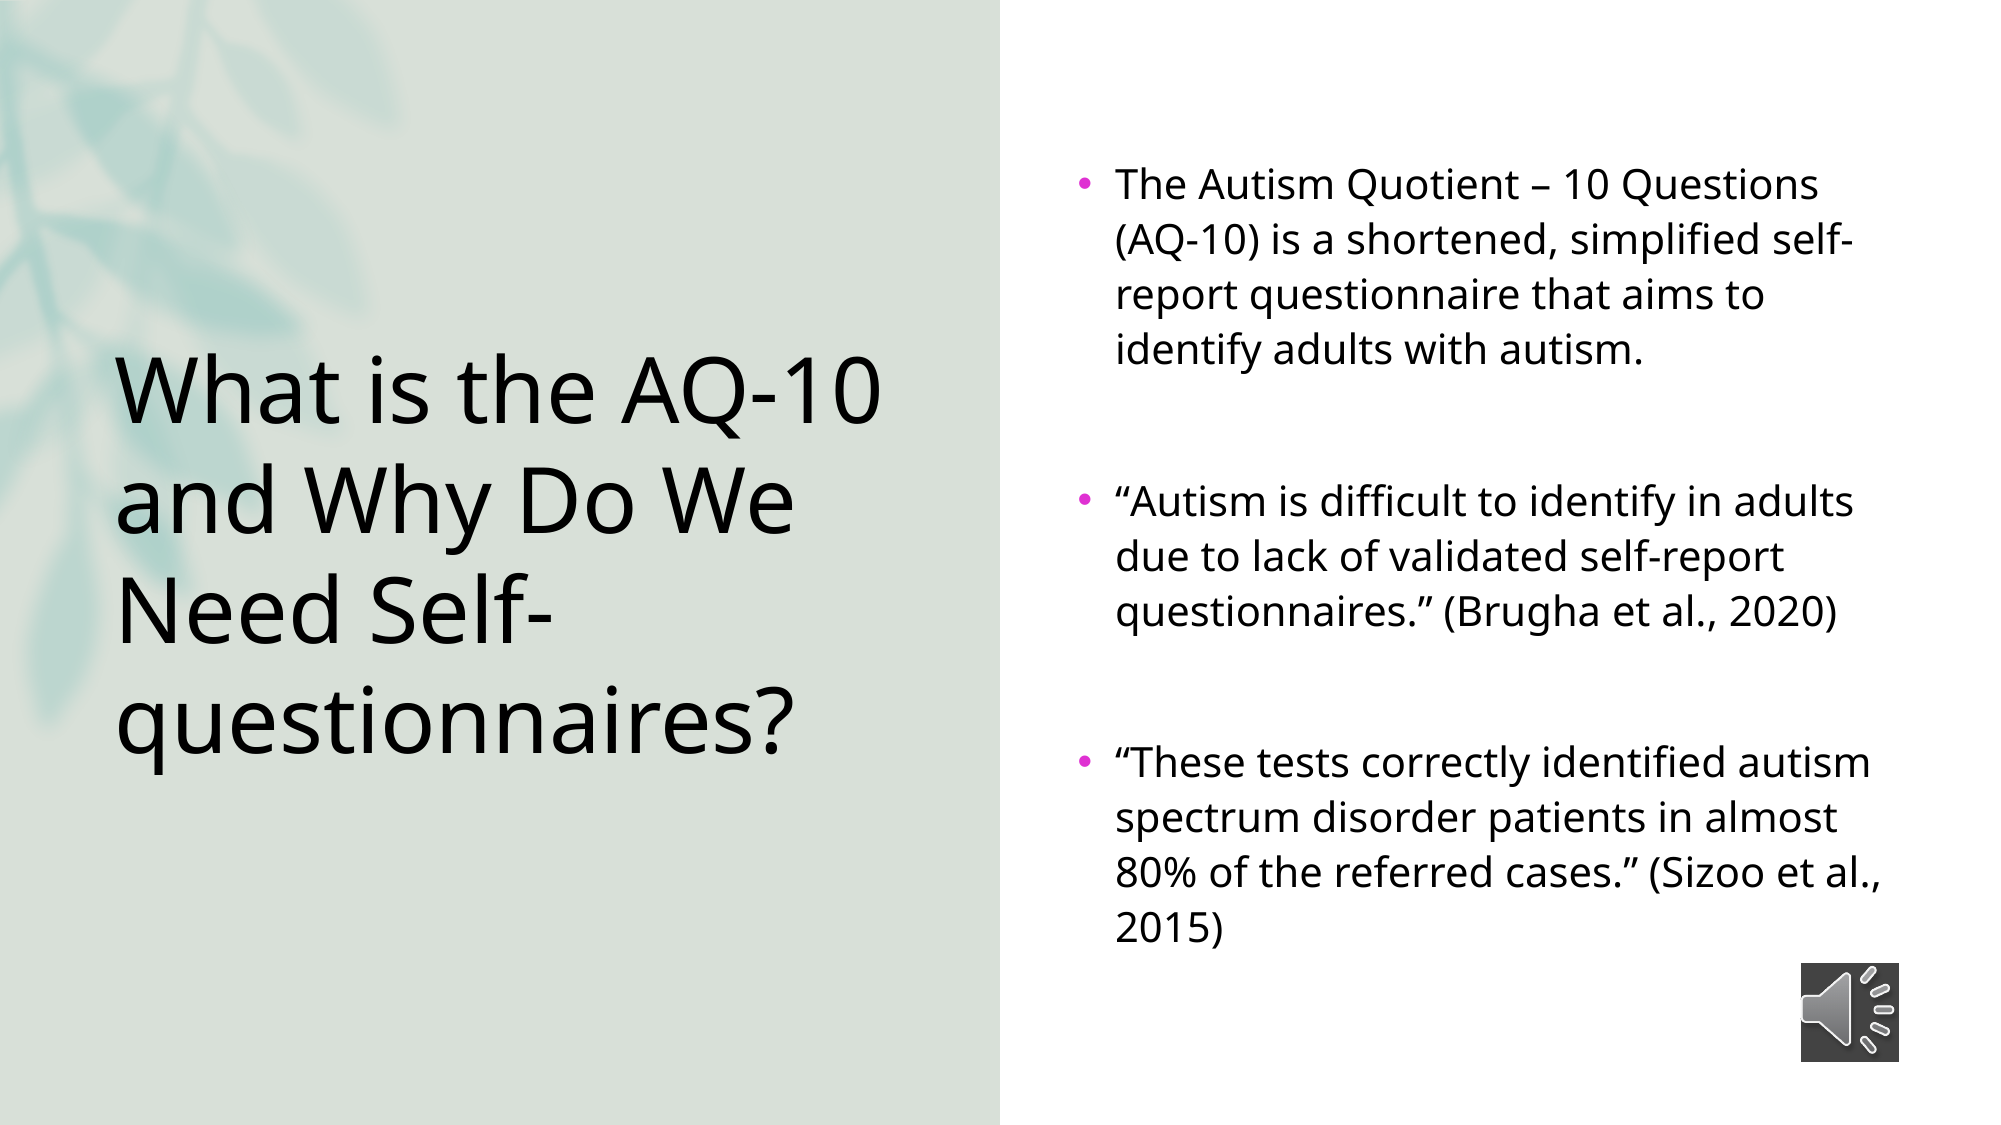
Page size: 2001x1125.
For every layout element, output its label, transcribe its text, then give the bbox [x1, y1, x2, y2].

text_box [0, 0, 443, 755]
text_box [0, 0, 1001, 1125]
text_box [1001, 0, 2000, 1125]
title What is the AQ-10 and Why Do We Need Self-questionnaires? [99, 91, 950, 1013]
picture [1799, 962, 1900, 1063]
list The Autism Quotient – 10 Questions (AQ-10) is a shortened, simplified self-report questionnaire that aims to identify adults with autism. “Autism is difficult to identify in adults due to lack of validated self‐report questionnaires.” (Brugha et al., 2020) “These tests correctly identified autism spectrum disorder patients in almost 80% of the referred cases.” (Sizoo et al., 2015) [1062, 91, 1913, 1013]
